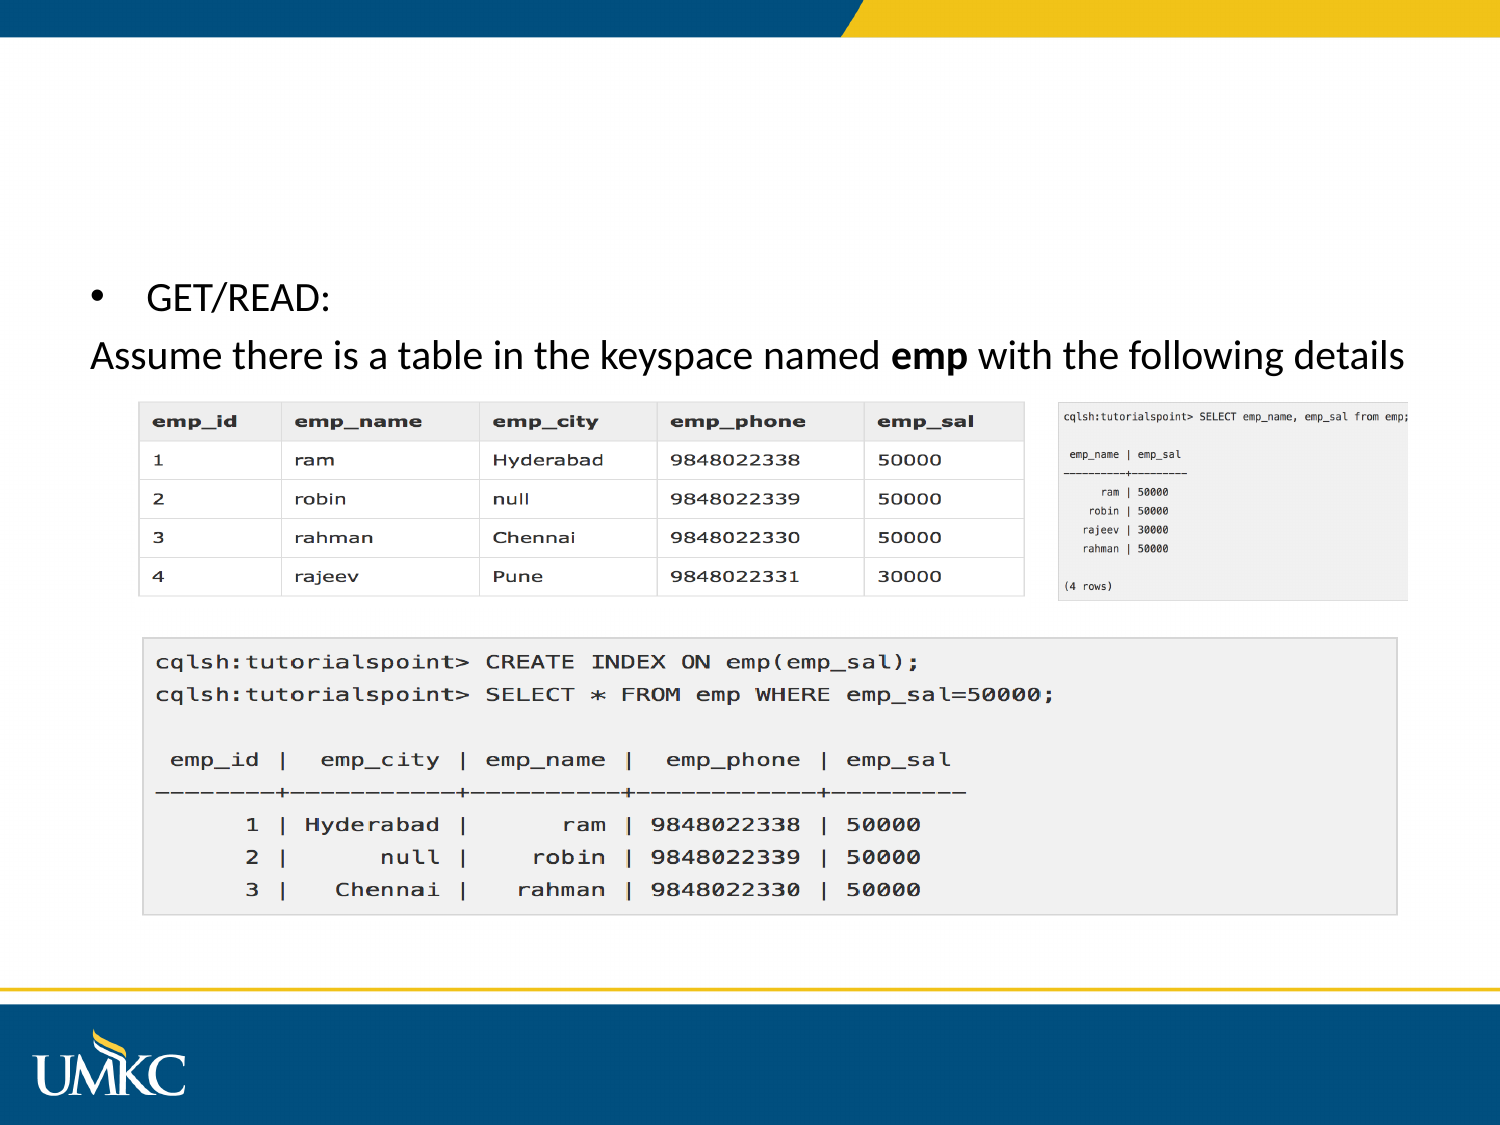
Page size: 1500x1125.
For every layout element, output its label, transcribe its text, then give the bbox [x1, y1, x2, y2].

list GET/READ: Assume there is a table in the keyspace named emp with the following details [75, 262, 1425, 1005]
picture [0, 0, 1500, 1125]
